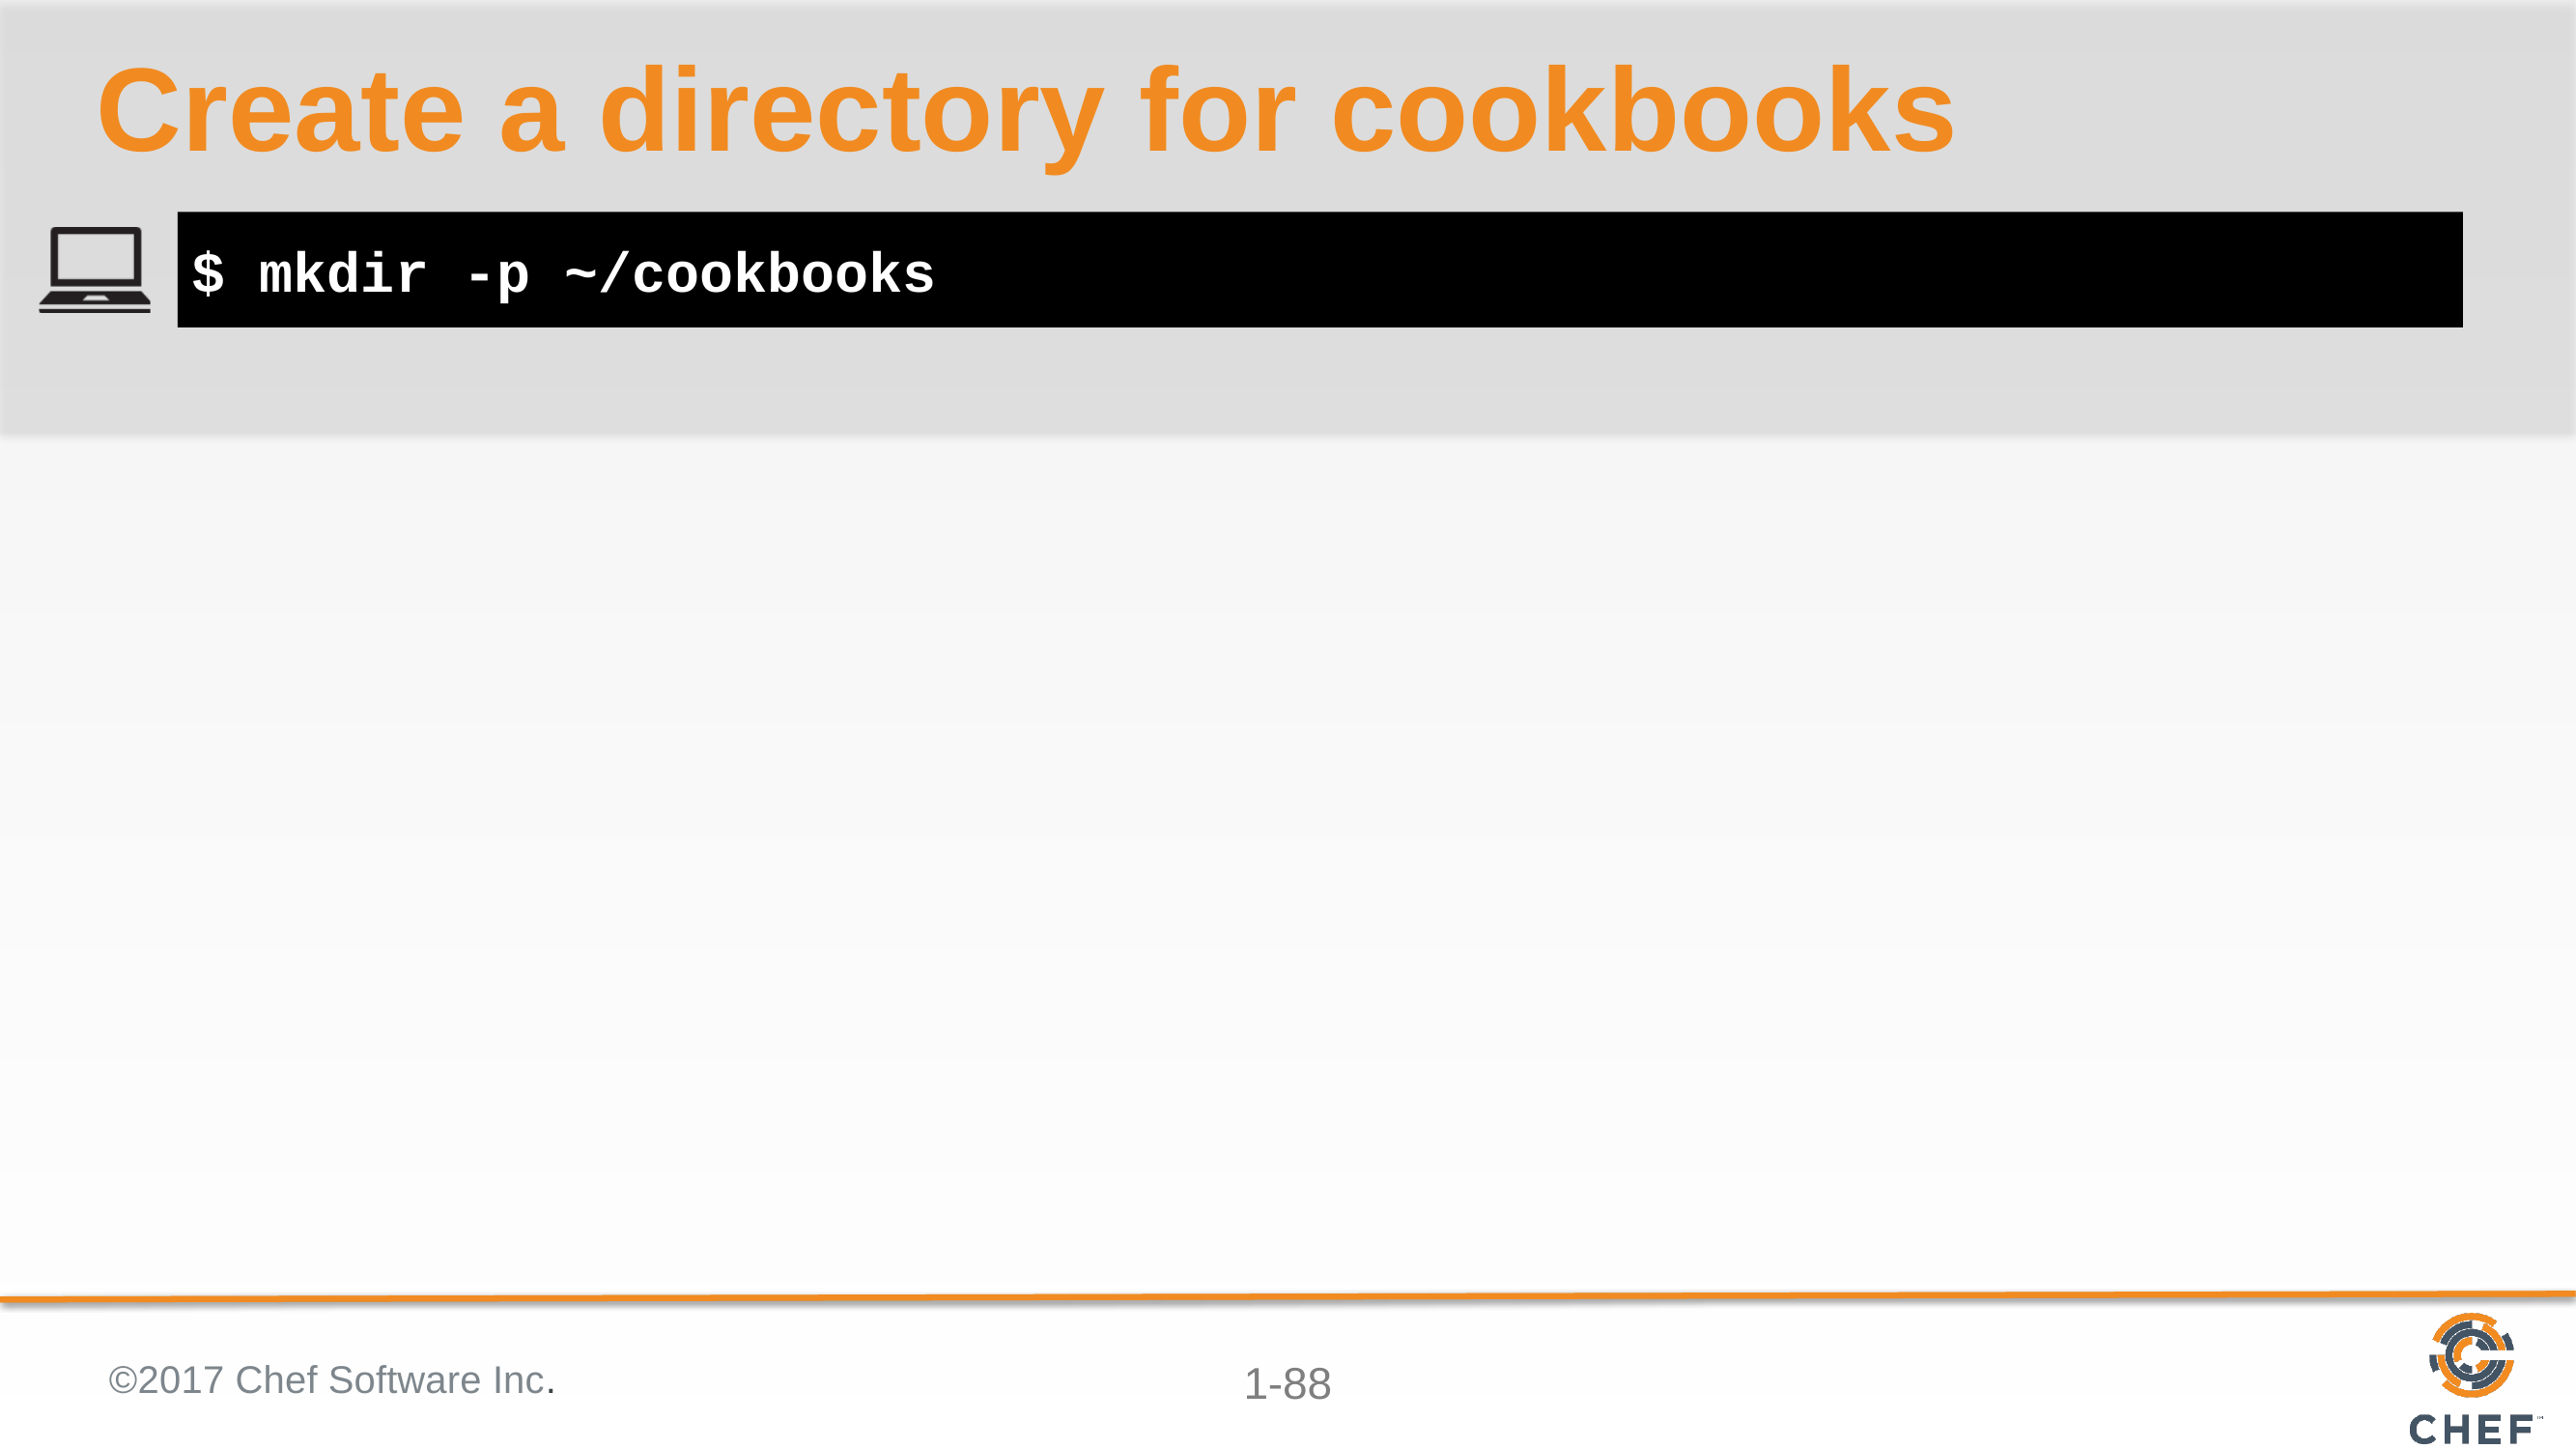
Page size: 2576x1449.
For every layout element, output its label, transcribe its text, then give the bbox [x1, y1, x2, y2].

picture [2399, 1297, 2551, 1449]
list $ mkdir -p ~/cookbooks [177, 212, 2463, 327]
title Create a directory for cookbooks [96, 48, 2463, 180]
